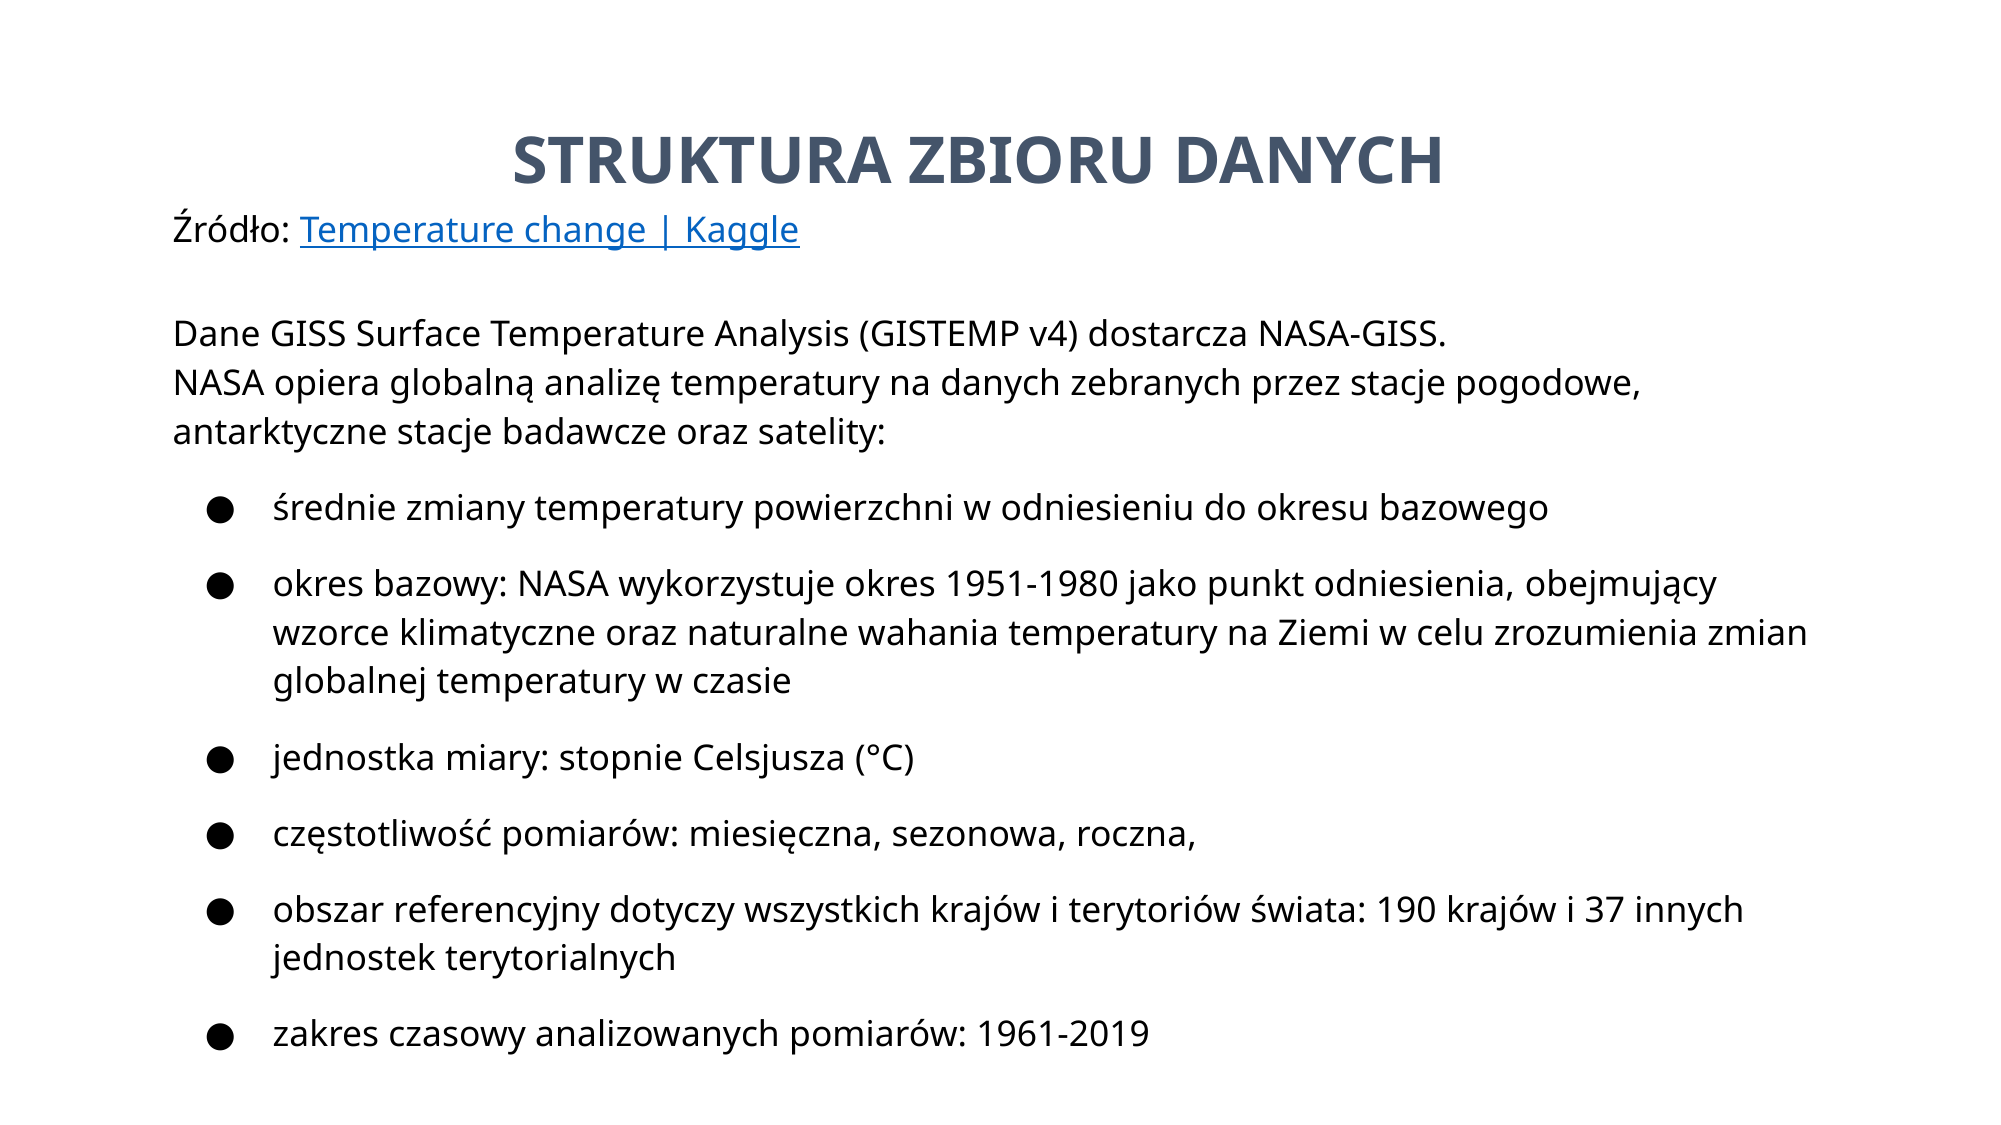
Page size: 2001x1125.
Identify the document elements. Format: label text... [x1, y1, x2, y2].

text_box STRUKTURA ZBIORU DANYCH [436, 60, 1564, 217]
text_box Źródło: Temperature change | Kaggle Dane GISS Surface Temperature Analysis (GISTEMP v4) dostarcza NASA-GISS. NASA opiera globalną analizę temperatury na danych zebranych przez stacje pogodowe, antarktyczne stacje badawcze oraz satelity: średnie zmiany temperatury powierzchni w odniesieniu do okresu bazowego okres bazowy: NASA wykorzystuje okres 1951-1980 jako punkt odniesienia, obejmujący wzorce klimatyczne oraz naturalne wahania temperatury na Ziemi w celu zrozumienia zmian globalnej temperatury w czasie jednostka miary: stopnie Celsjusza (°C) częstotliwość pomiarów: miesięczna, sezonowa, roczna, obszar referencyjny dotyczy wszystkich krajów i terytoriów świata: 190 krajów i 37 innych jednostek terytorialnych zakres czasowy analizowanych pomiarów: 1961-2019 [152, 179, 1848, 1074]
